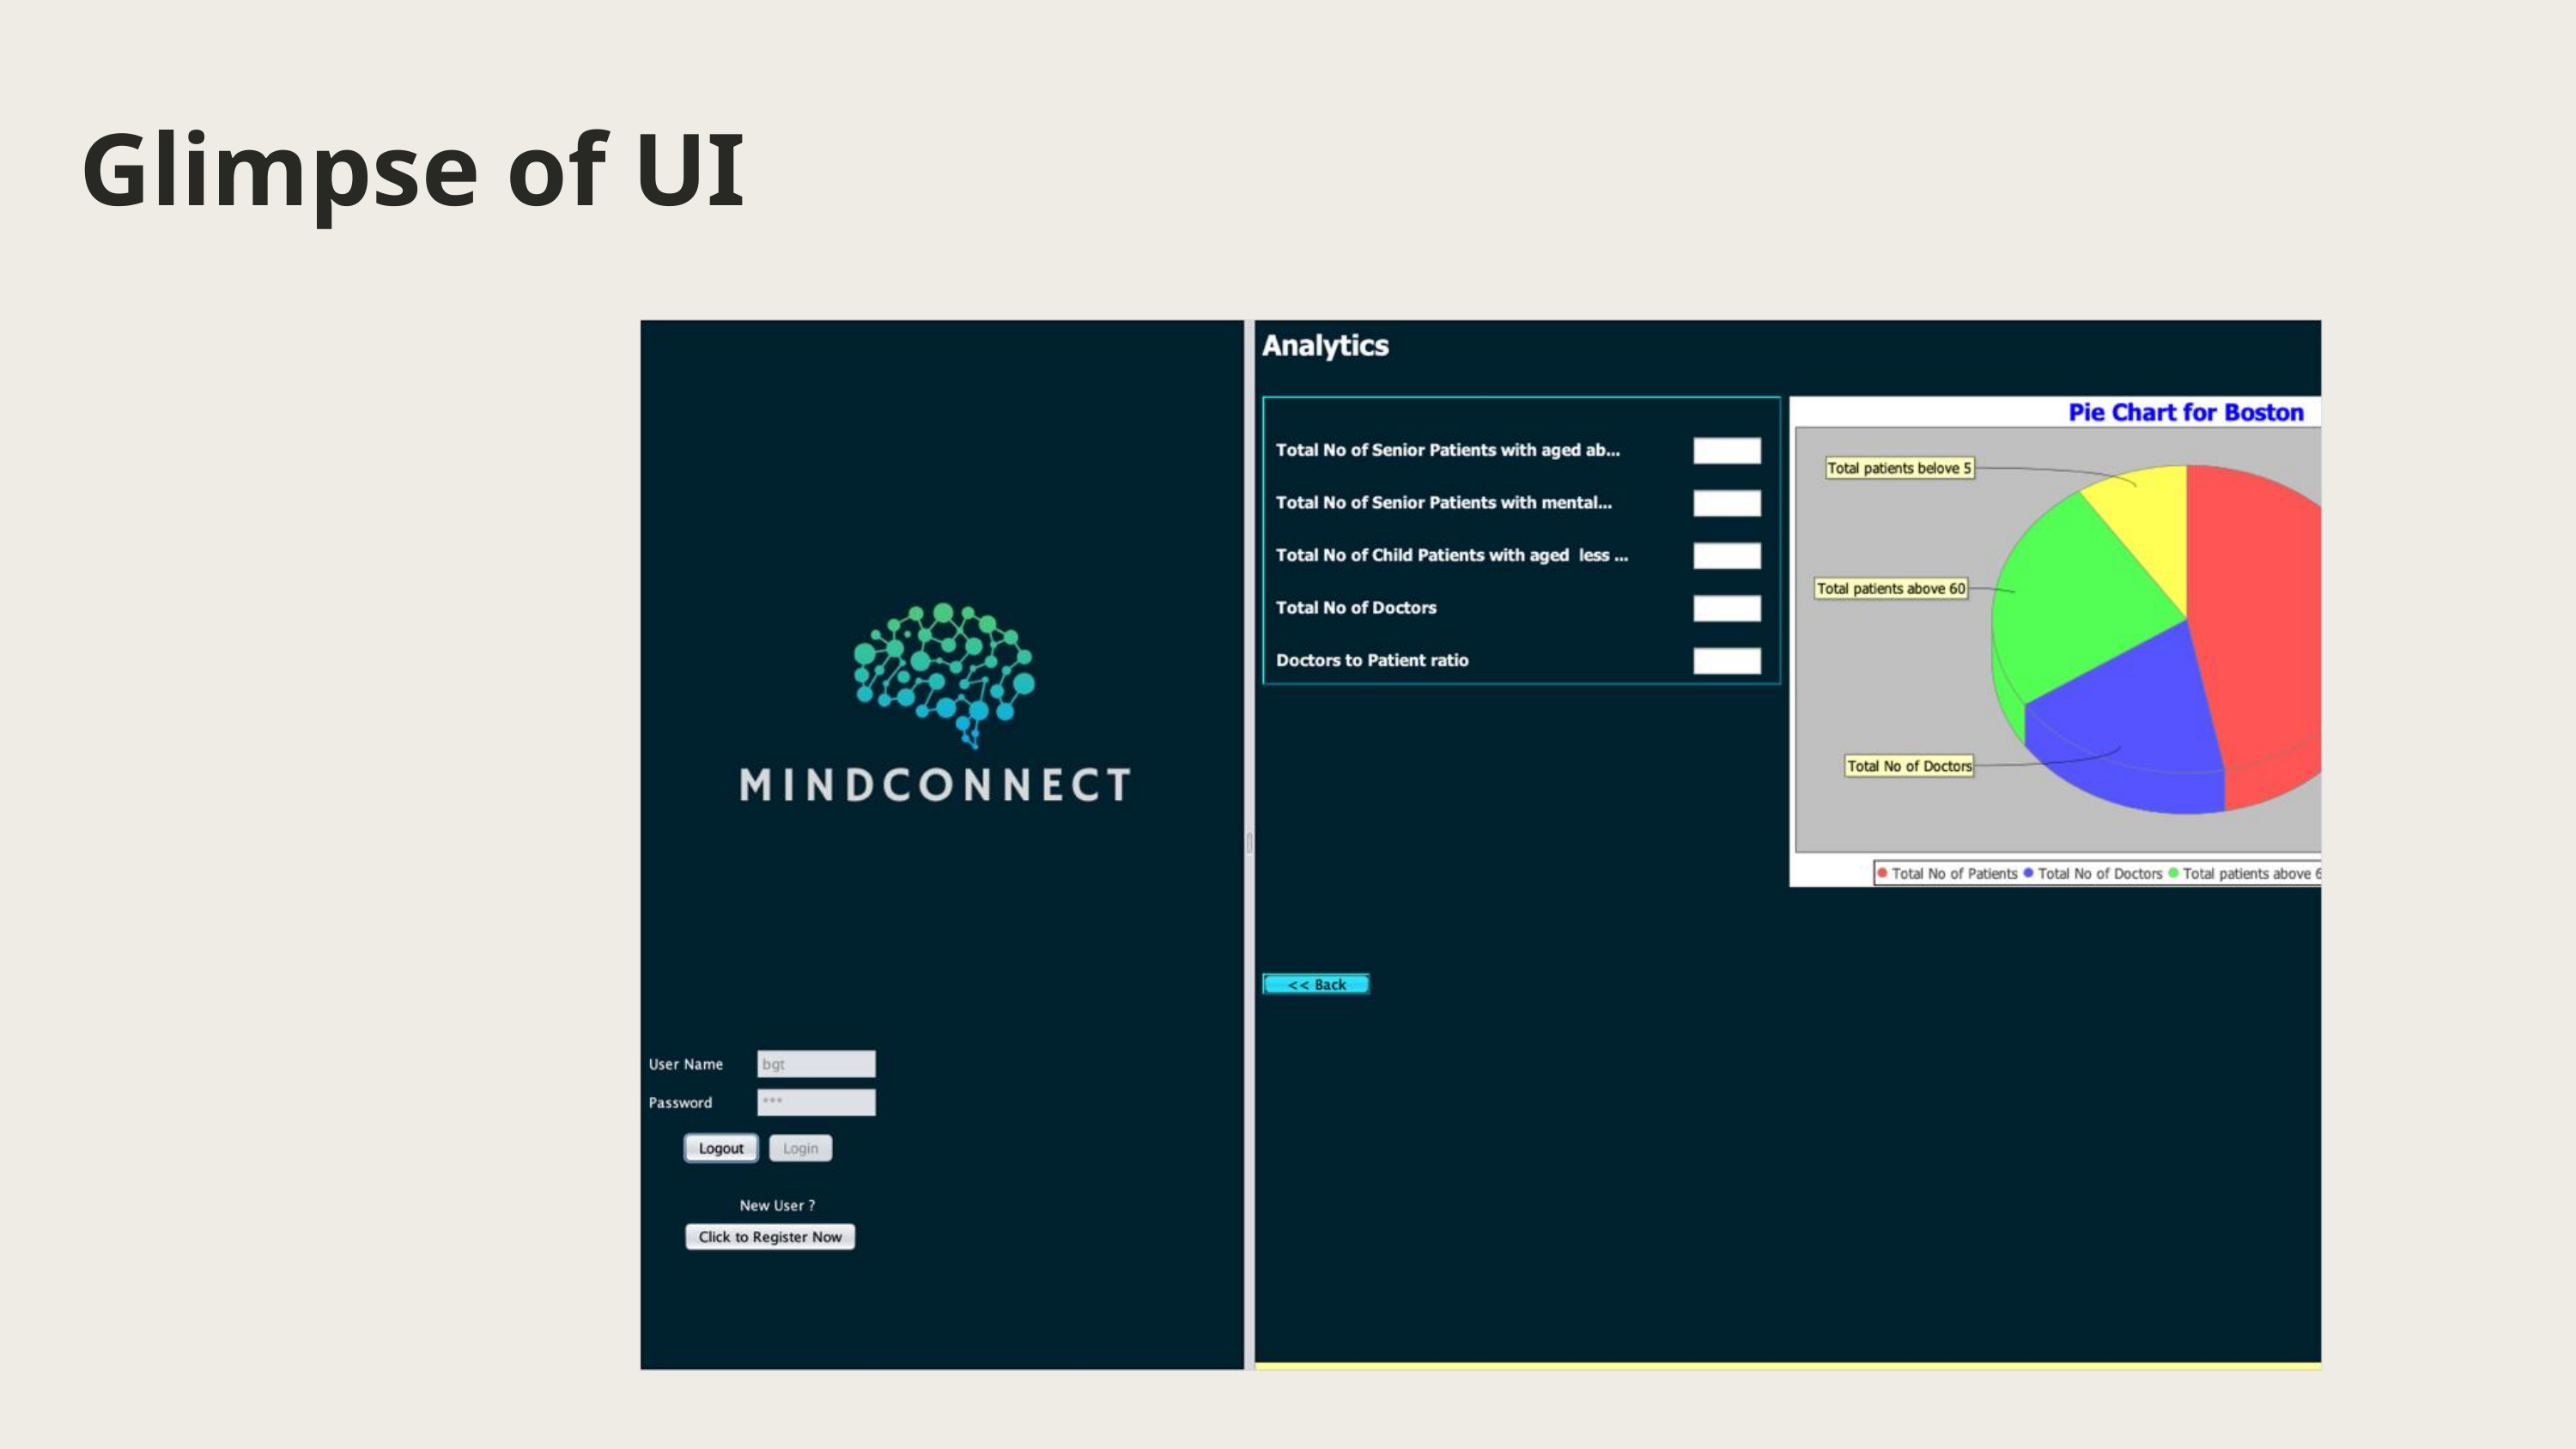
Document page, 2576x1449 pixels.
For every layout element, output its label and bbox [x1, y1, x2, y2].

text_box [0, 0, 2576, 1449]
